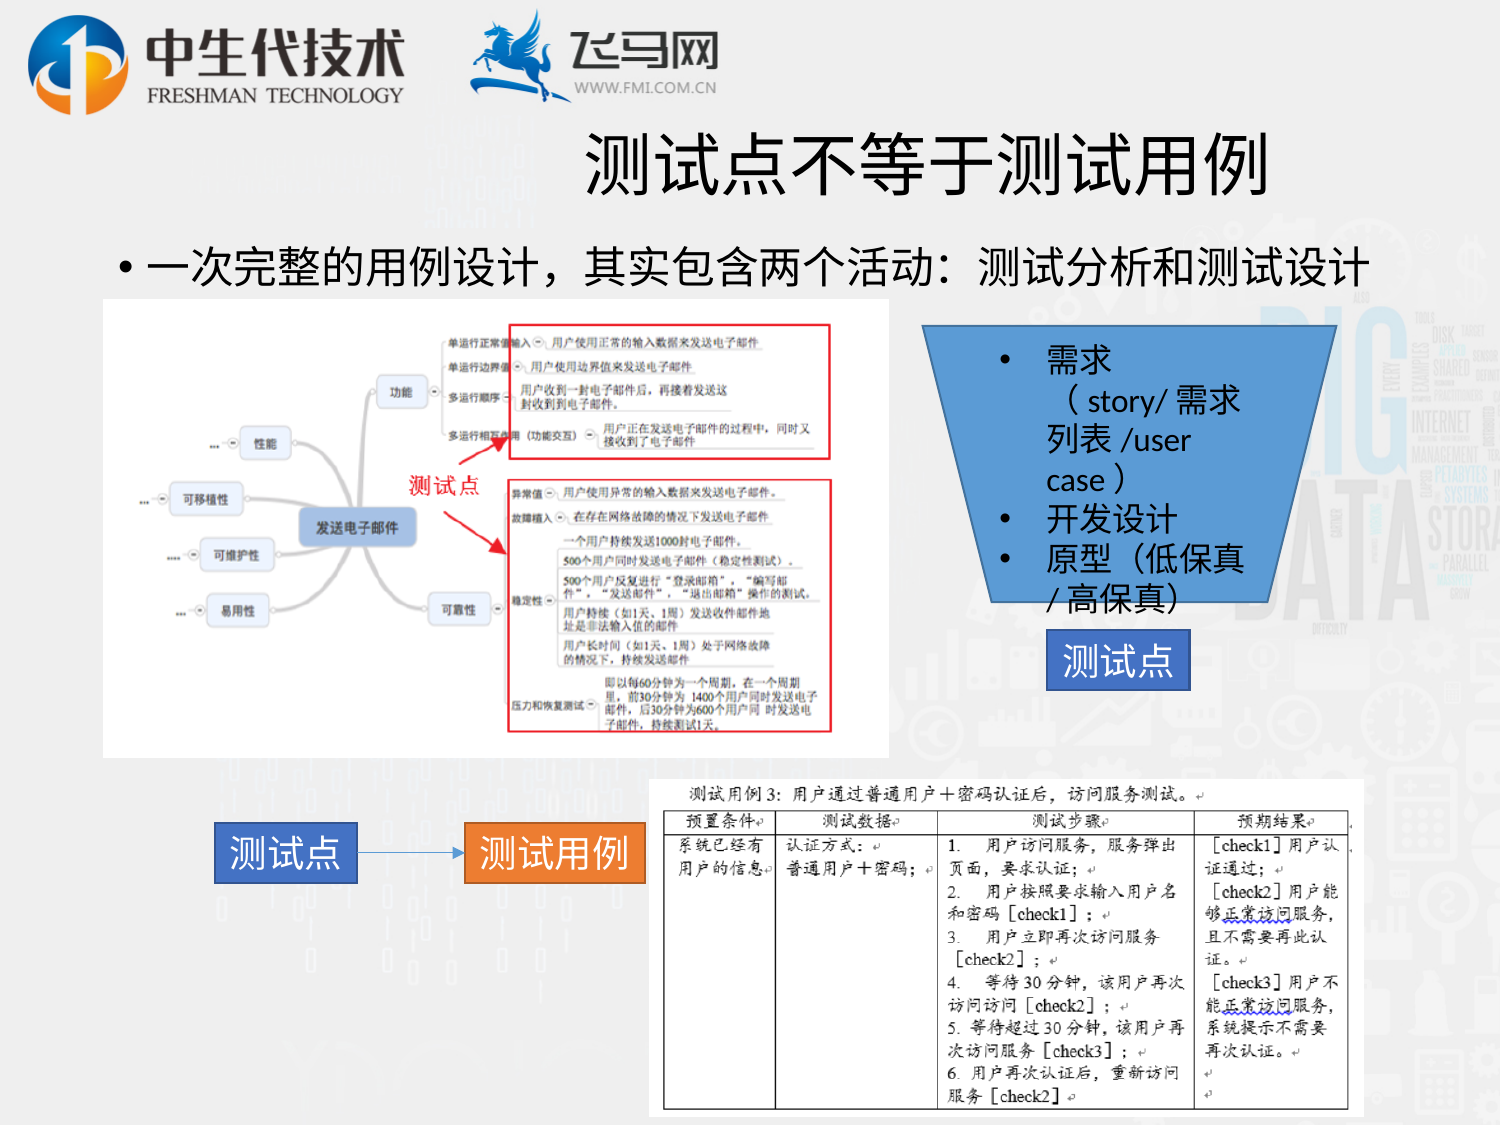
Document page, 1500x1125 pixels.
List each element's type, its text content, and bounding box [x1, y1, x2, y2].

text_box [922, 325, 1337, 603]
list 一次完整的用例设计，其实包含两个活动：测试分析和测试设计 [103, 238, 1397, 332]
title 测试点不等于测试用例 [568, 59, 1397, 238]
picture [0, 0, 1500, 1125]
text_box 测试点 [214, 822, 358, 884]
text_box 测试用例 [464, 822, 646, 884]
text_box 测试点 [1046, 629, 1191, 691]
